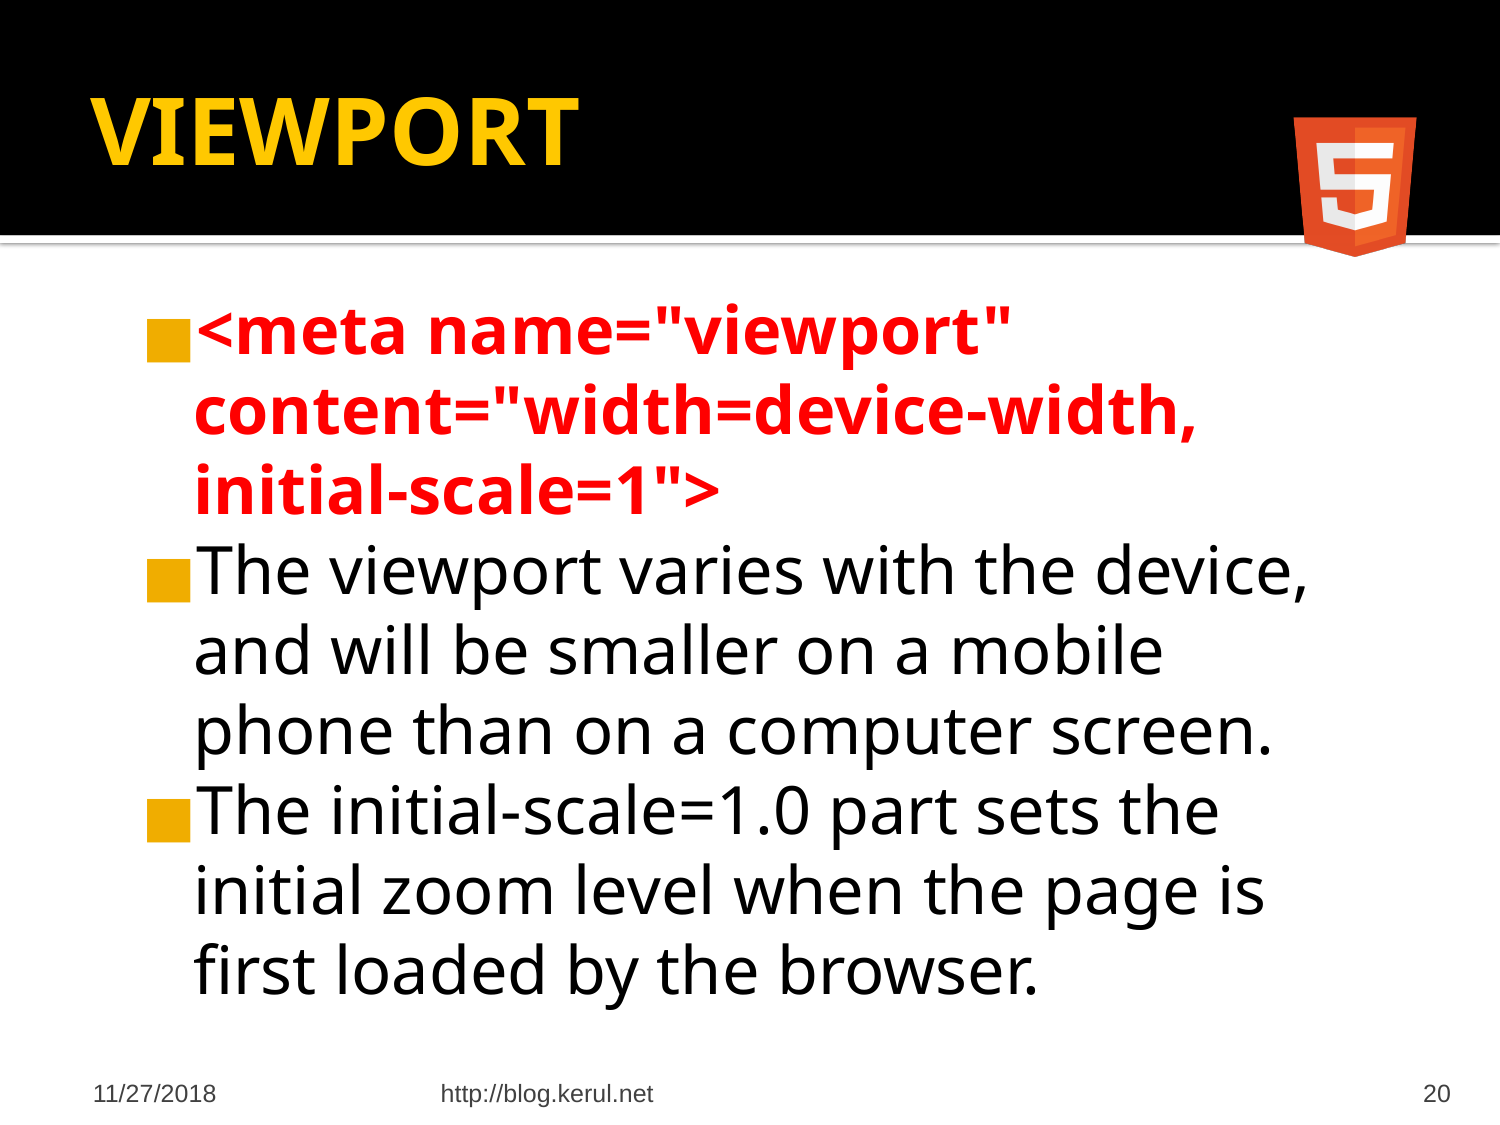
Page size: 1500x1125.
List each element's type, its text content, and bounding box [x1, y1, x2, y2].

footer http://blog.kerul.net [433, 1062, 1337, 1108]
title VIEWPORT [75, 25, 1425, 231]
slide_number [75, 1062, 425, 1108]
list <meta name="viewport" content="width=device-width, initial-scale=1"> The viewport varies with the device, and will be smaller on a mobile phone than on a computer screen. The initial-scale=1.0 part sets the initial zoom level when the page is first loaded by the browser. [112, 273, 1388, 1042]
picture [1267, 83, 1442, 257]
slide_number 20 [1345, 1062, 1467, 1108]
